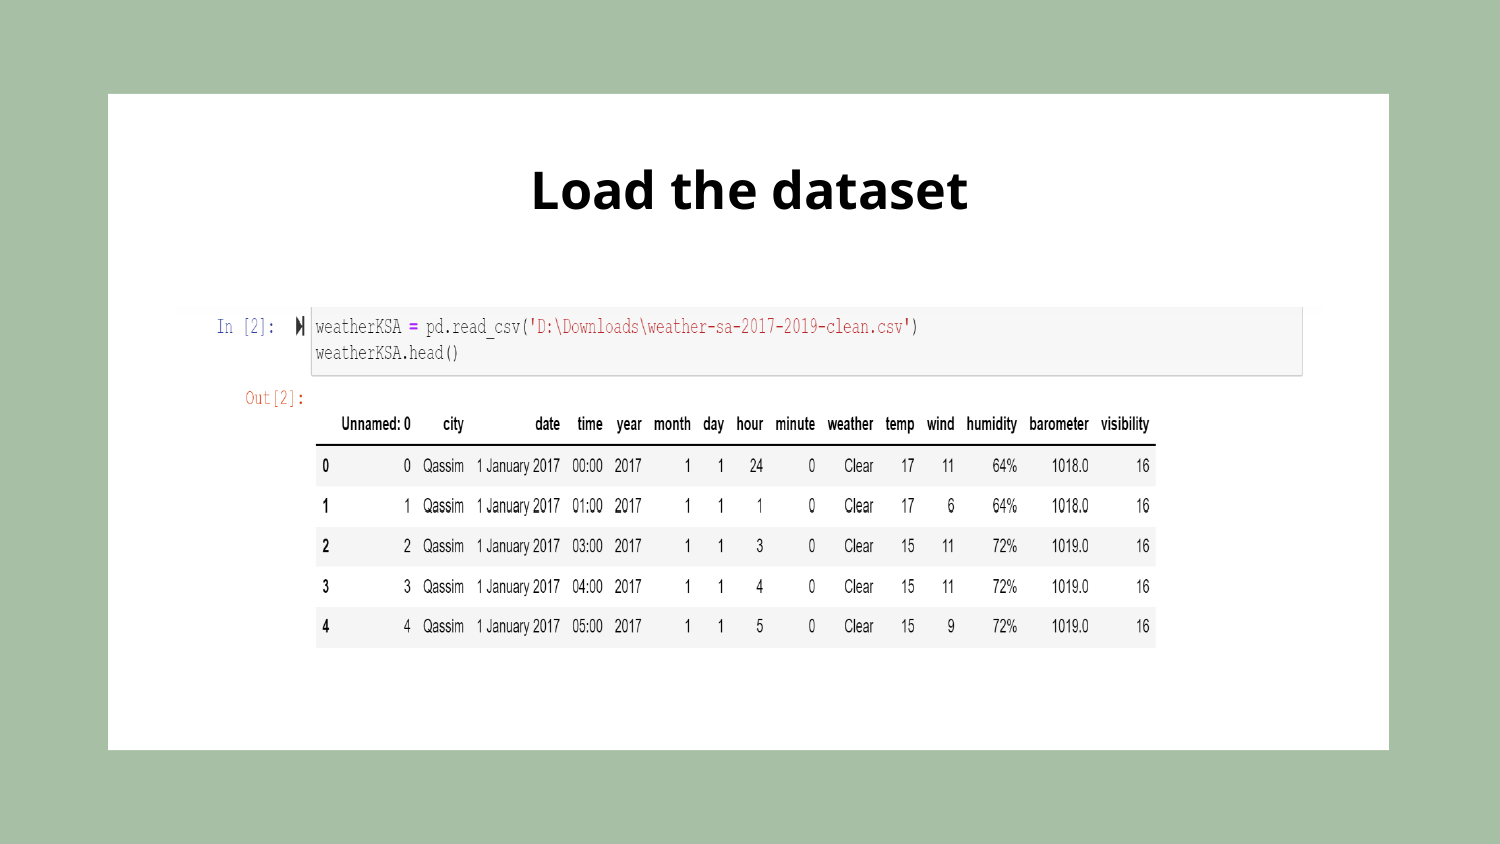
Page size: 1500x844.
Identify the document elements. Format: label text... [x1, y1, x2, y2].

picture [176, 307, 1324, 660]
title Load the dataset [109, 142, 1391, 248]
